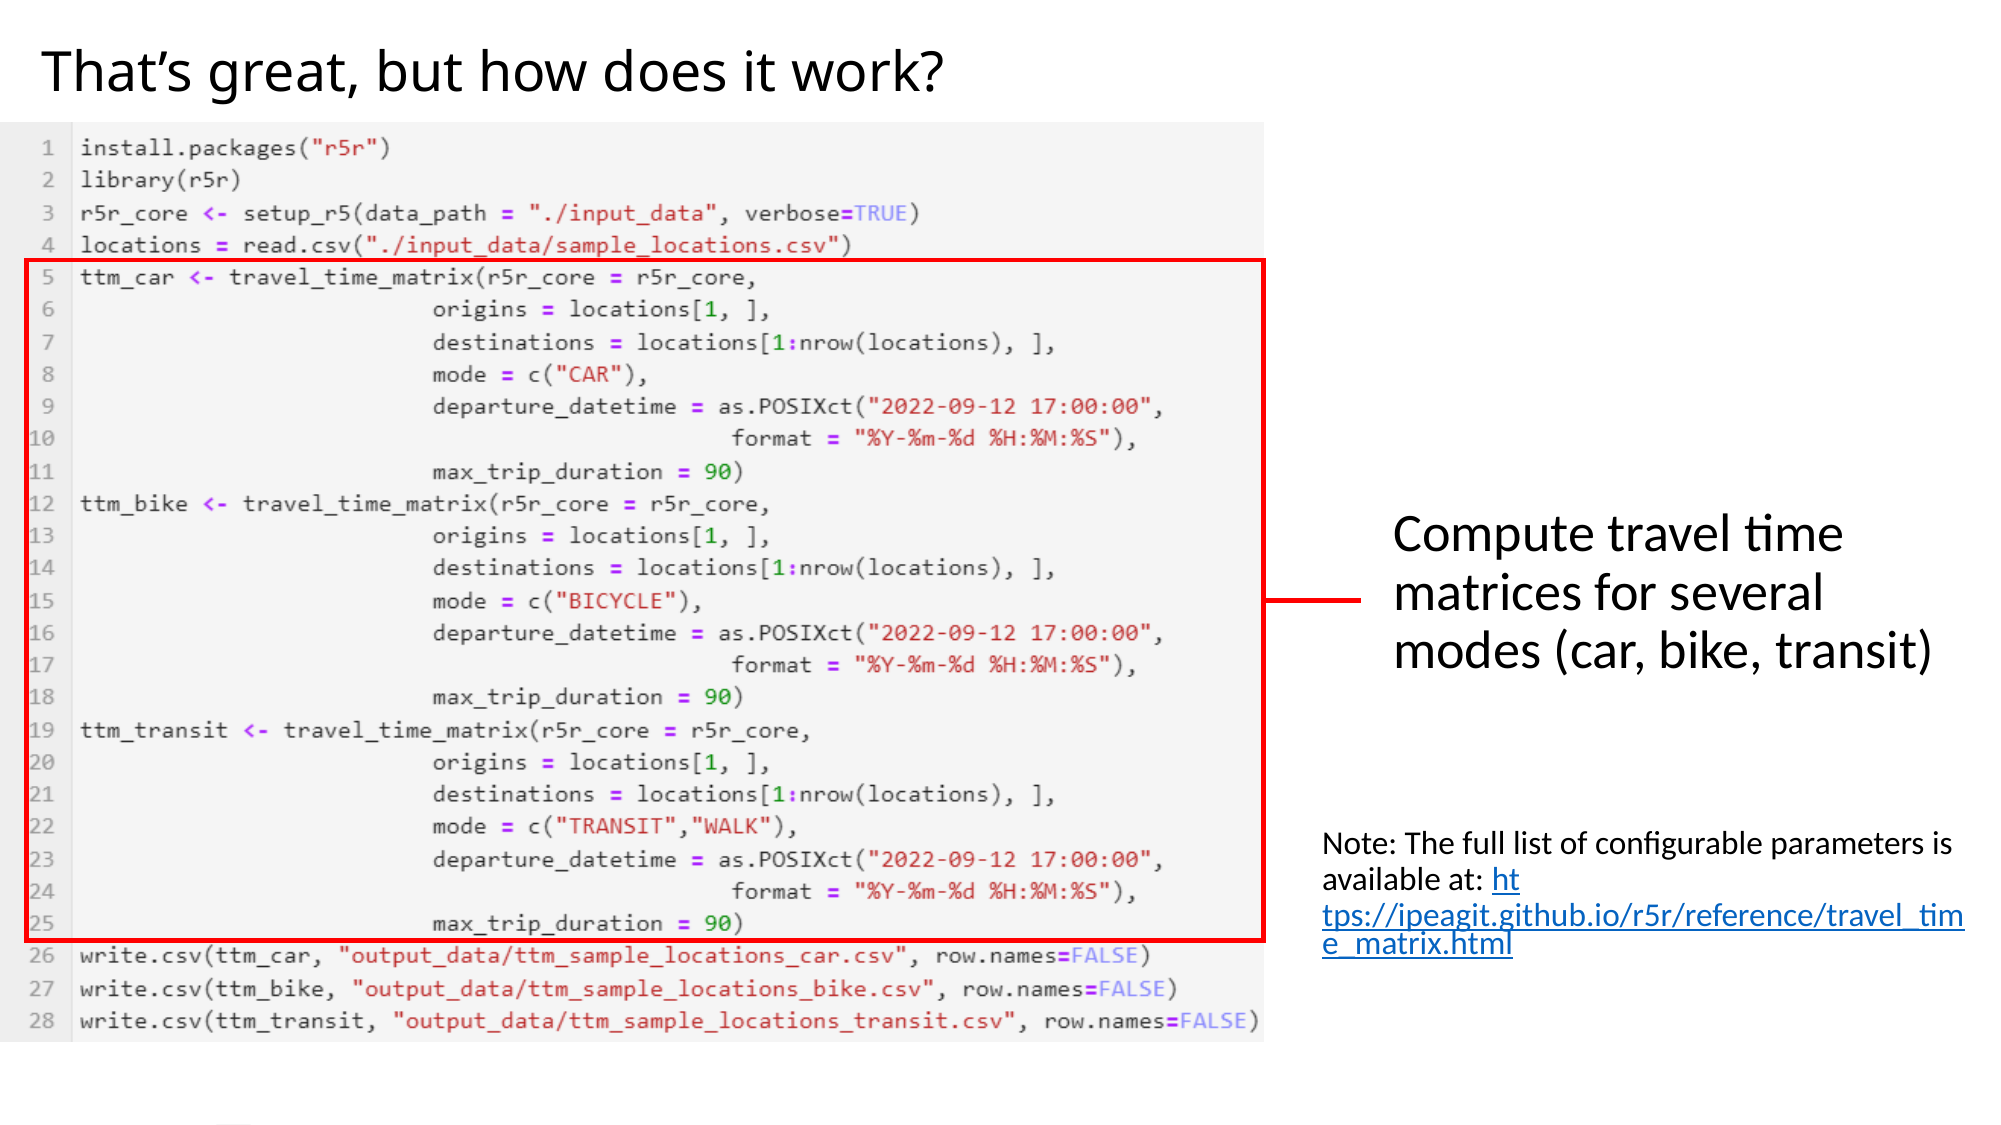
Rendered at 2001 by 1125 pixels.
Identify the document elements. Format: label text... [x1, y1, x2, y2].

picture [0, 122, 1264, 1042]
title That’s great, but how does it work? [26, 35, 1974, 112]
text_box Compute travel time matrices for several modes (car, bike, transit) [1378, 497, 2000, 698]
text_box Note: The full list of configurable parameters is available at: https://ipeagit.github.io/r5r/reference/travel_time_matrix.html [1307, 818, 1981, 986]
